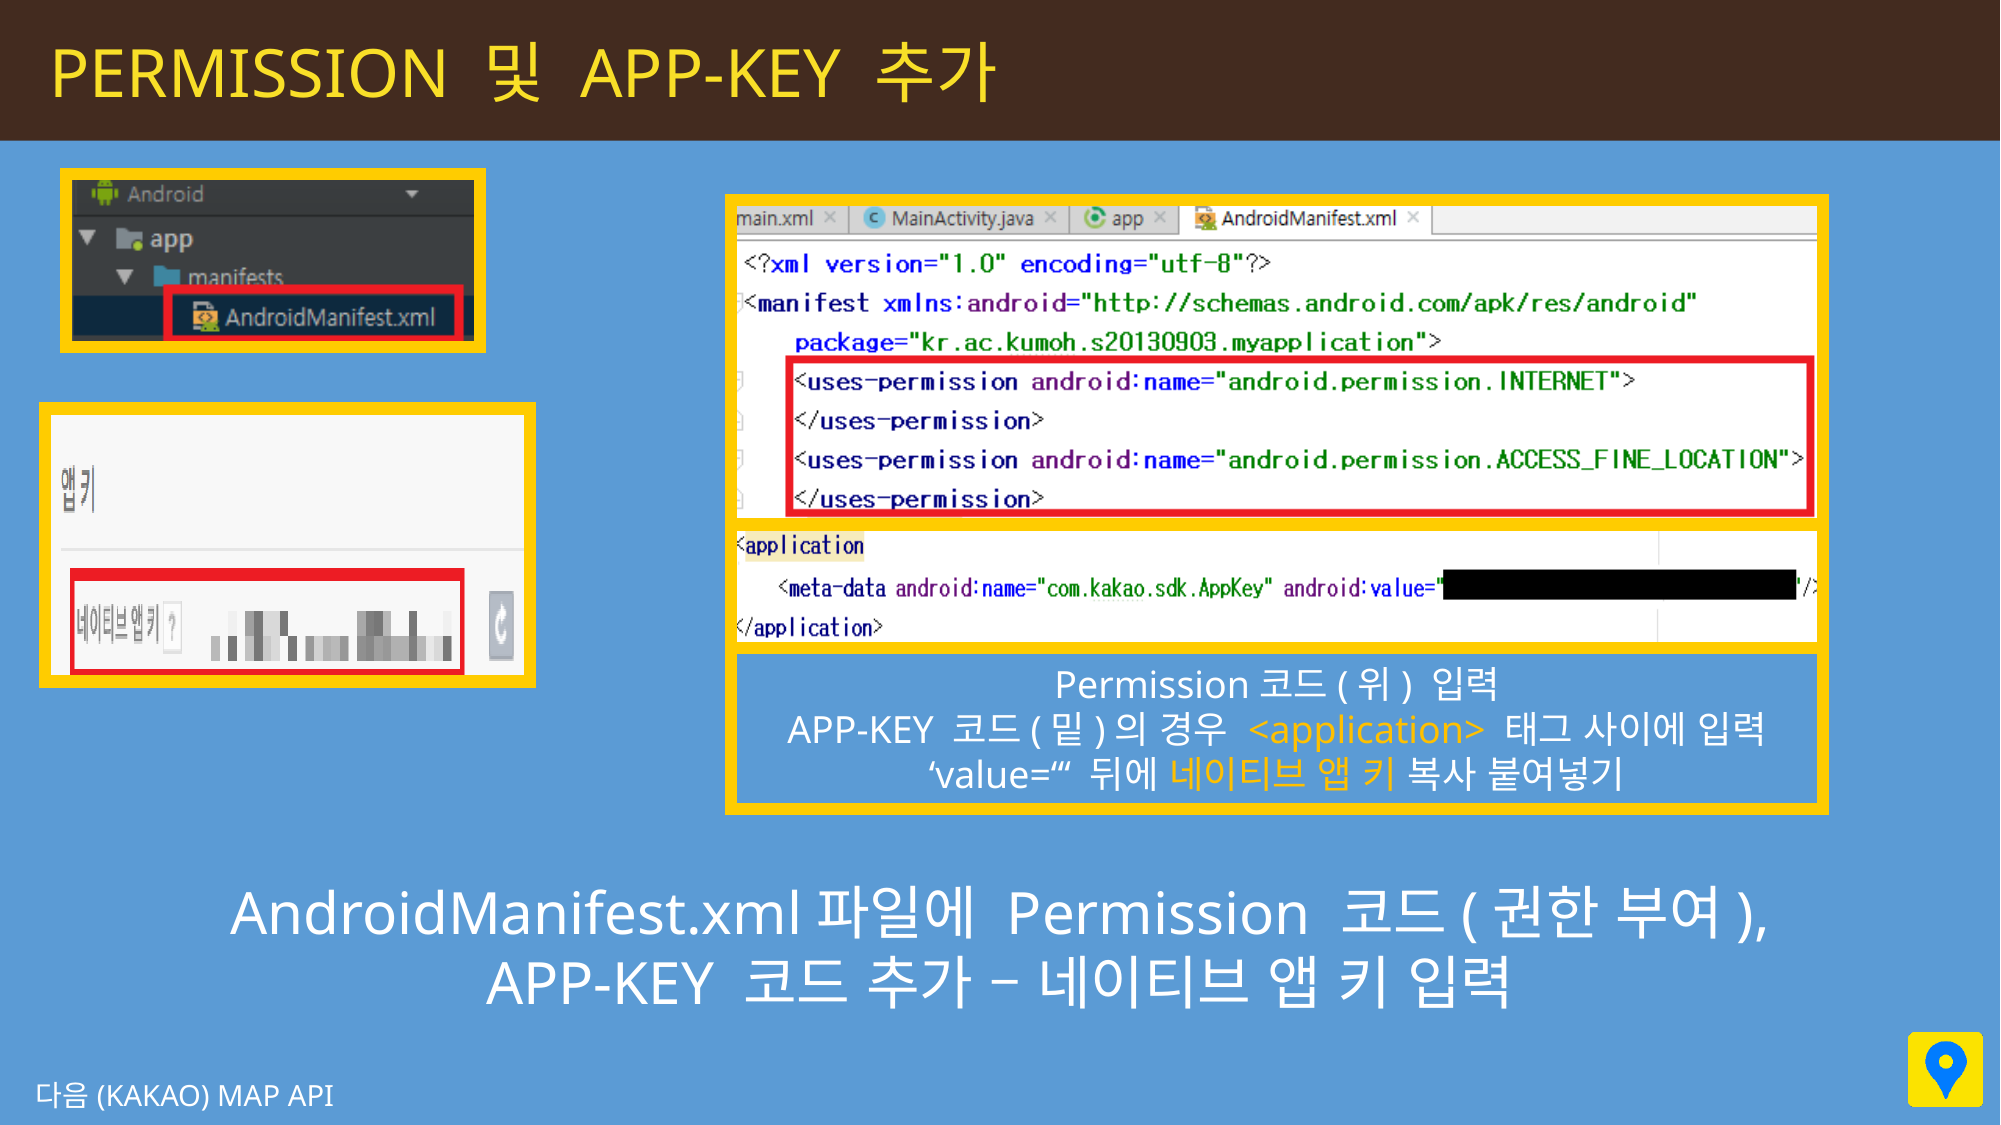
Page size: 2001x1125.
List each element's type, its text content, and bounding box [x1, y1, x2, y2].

text_box Permission코드(위) 입력 APP-KEY 코드(밑)의 경우 <application> 태그 사이에 입력 ‘value=“‘ 뒤에 네이티브 앱 키 복사 붙여넣기 [730, 647, 1824, 810]
picture [731, 199, 1824, 649]
text_box 다음(KAKAO) MAP API [10, 1069, 360, 1120]
picture [44, 408, 531, 682]
picture [66, 172, 481, 347]
text_box PERMISSION 및 APP-KEY 추가 [0, 0, 2000, 142]
picture [1908, 1032, 1983, 1107]
text_box [0, 142, 2000, 1125]
text_box AndroidManifest.xml파일에 Permission 코드(권한 부여), APP-KEY 코드 추가 – 네이티브 앱 키 입력 [44, 868, 1955, 1024]
